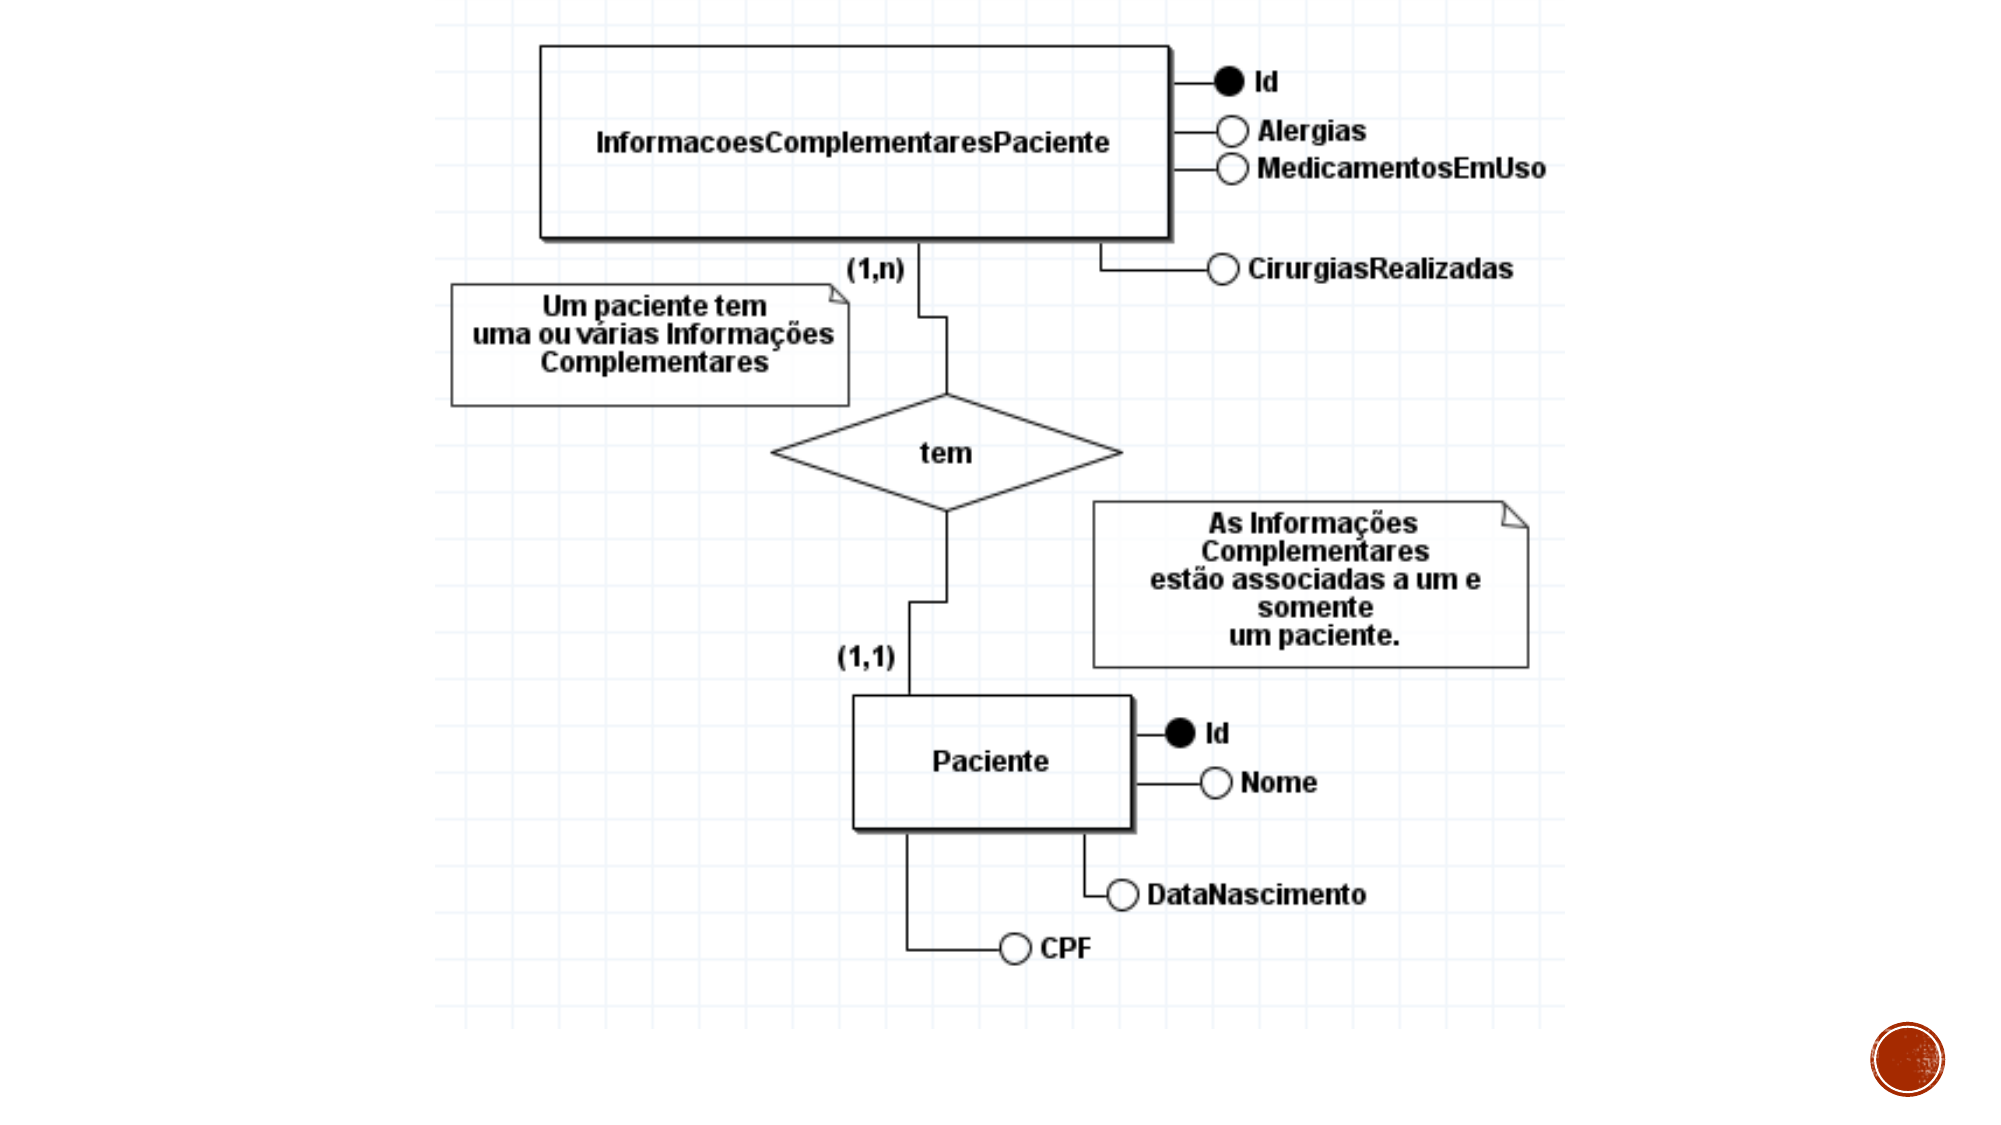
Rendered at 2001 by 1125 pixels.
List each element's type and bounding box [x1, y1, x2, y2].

picture [435, 0, 1565, 1029]
